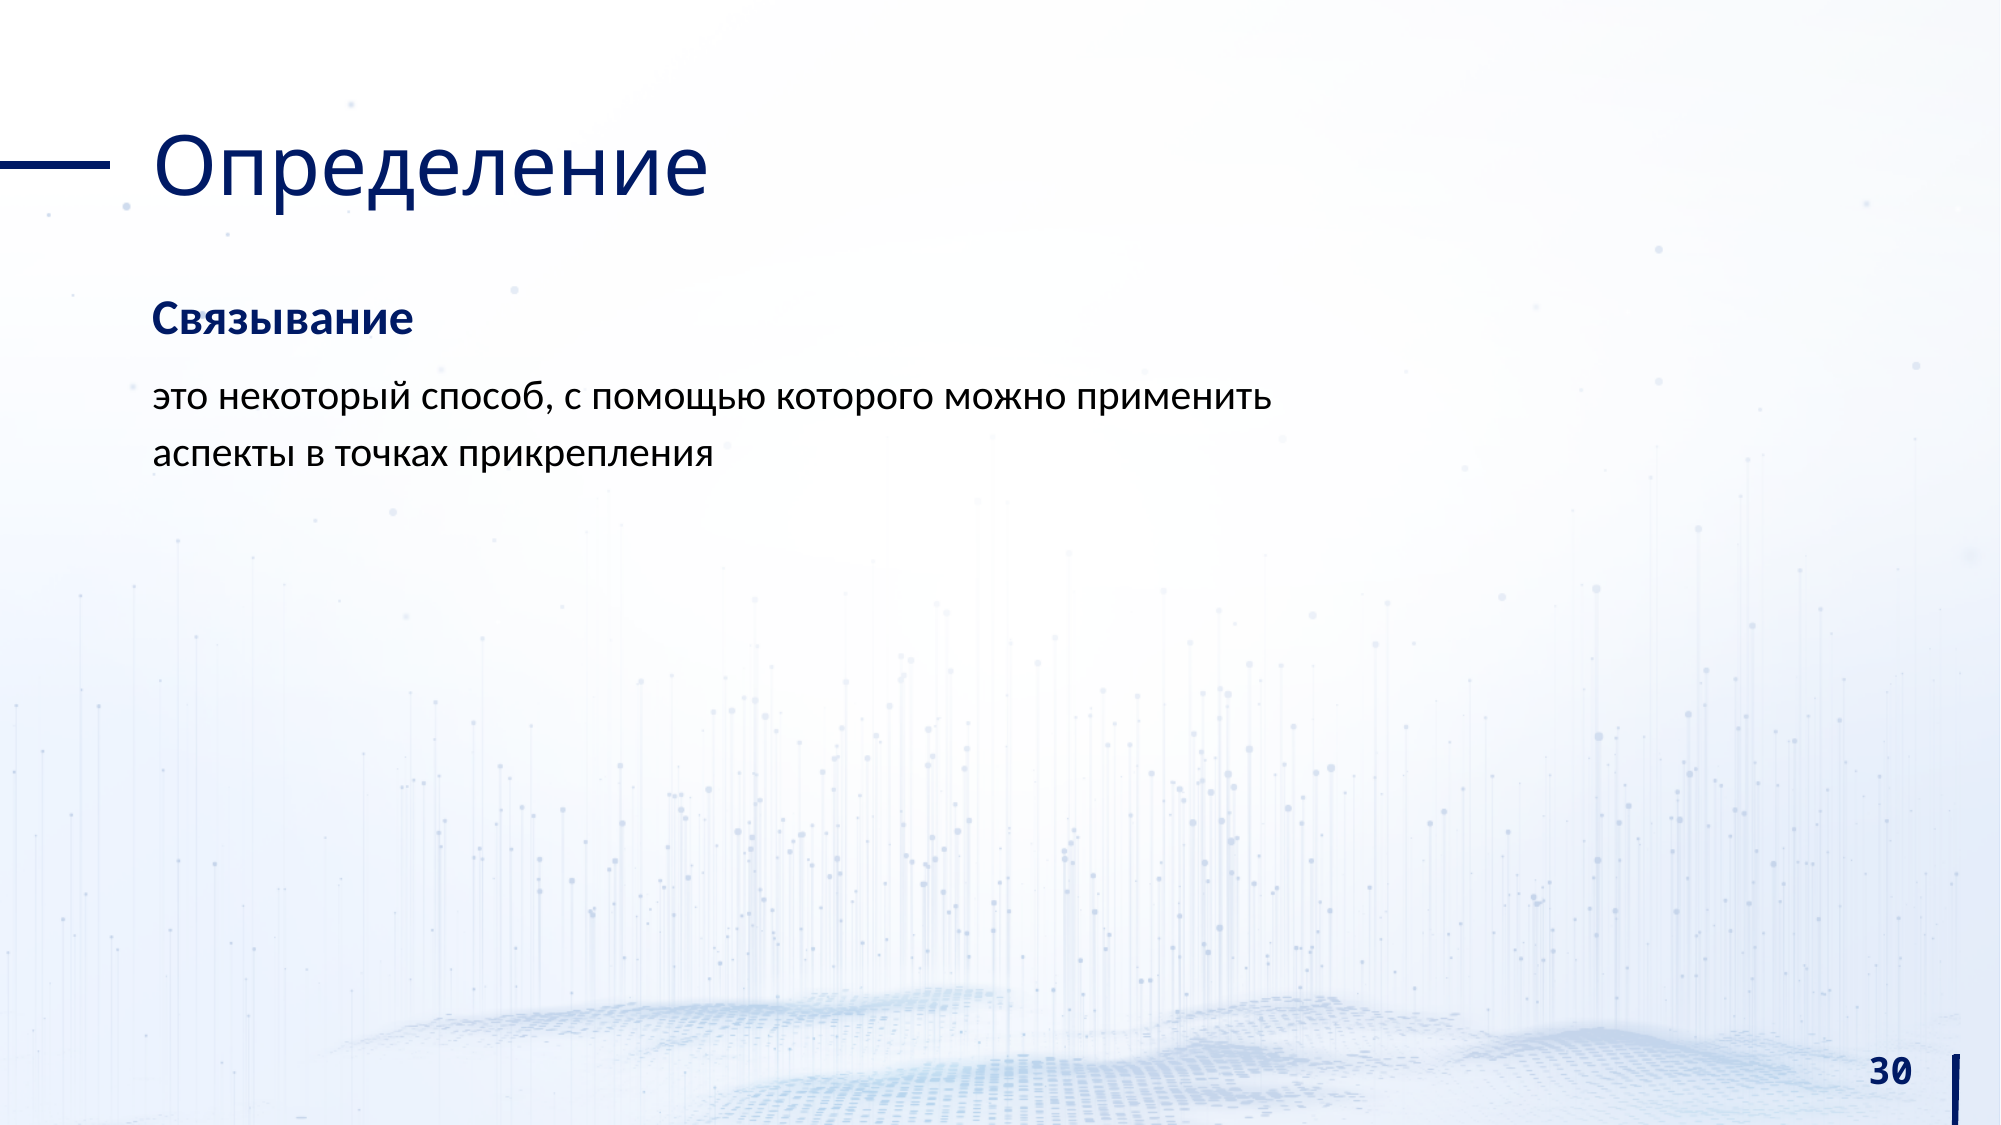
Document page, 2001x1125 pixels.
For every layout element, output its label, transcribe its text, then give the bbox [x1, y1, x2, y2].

picture [0, 0, 2001, 1125]
list это некоторый способ, с помощью которого можно применить аспекты в точках прикрепления [137, 353, 1423, 571]
text_box 30 [1478, 1042, 1929, 1103]
text_box Связывание [137, 277, 1285, 352]
title Определение [137, 59, 1863, 278]
